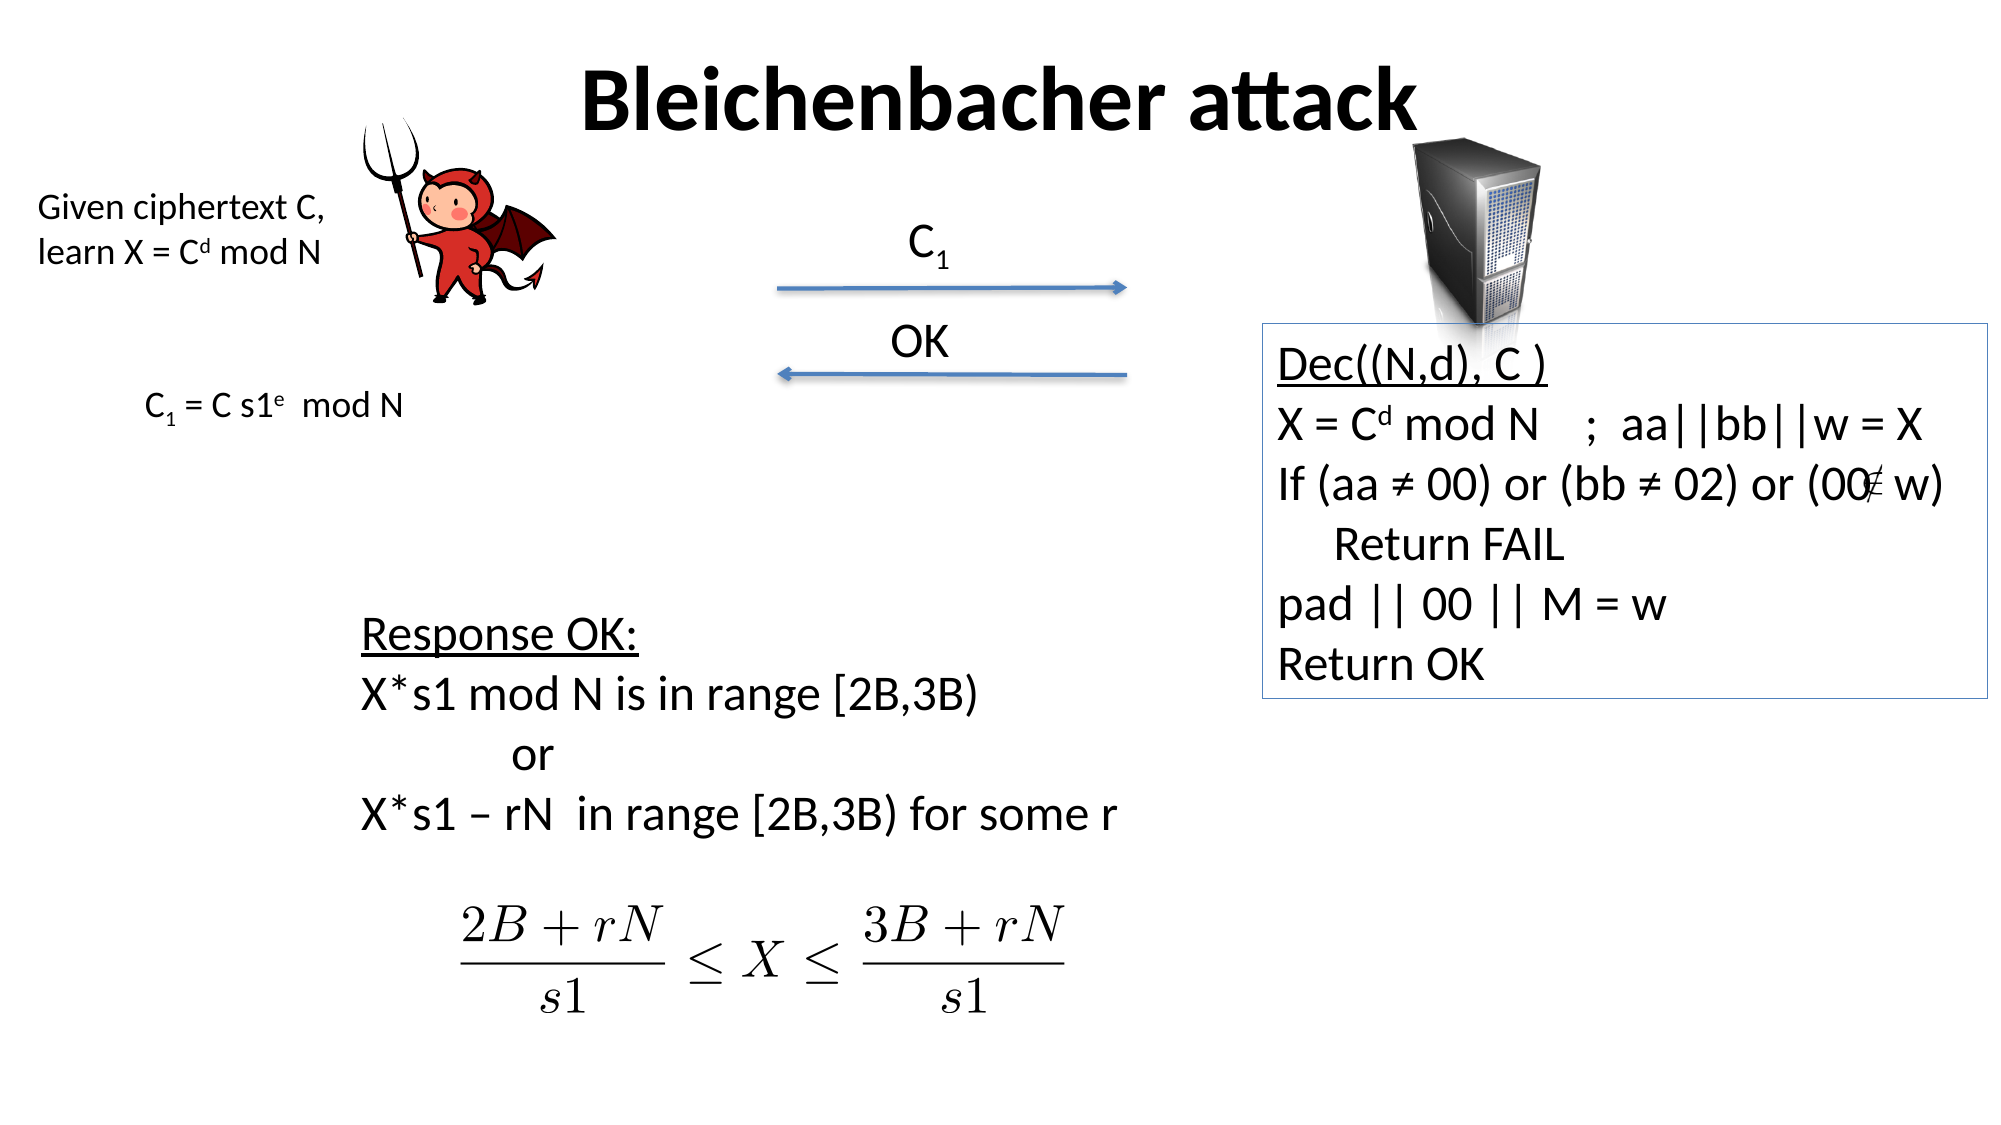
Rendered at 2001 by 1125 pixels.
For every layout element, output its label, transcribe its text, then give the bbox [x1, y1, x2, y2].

text_box C1 [893, 199, 965, 283]
picture [459, 903, 1065, 1013]
text_box OK [875, 299, 965, 372]
text_box C1 = C s1e mod N [130, 372, 419, 439]
picture [1412, 137, 1541, 391]
title Bleichenbacher attack [324, 0, 1675, 188]
picture [1862, 463, 1883, 503]
text_box Dec((N,d), C ) X = Cd mod N ; aa||bb||w = X If (aa ≠ 00) or (bb ≠ 02) or (00 w) Return FAIL pad || 00 || M = w Return OK [1262, 323, 1988, 699]
picture [349, 117, 557, 306]
text_box Given ciphertext C, learn X = Cd mod N [22, 174, 344, 280]
text_box Response OK: X*s1 mod N is in range [2B,3B) or X*s1 – rN in range [2B,3B) for some r [346, 592, 1134, 848]
